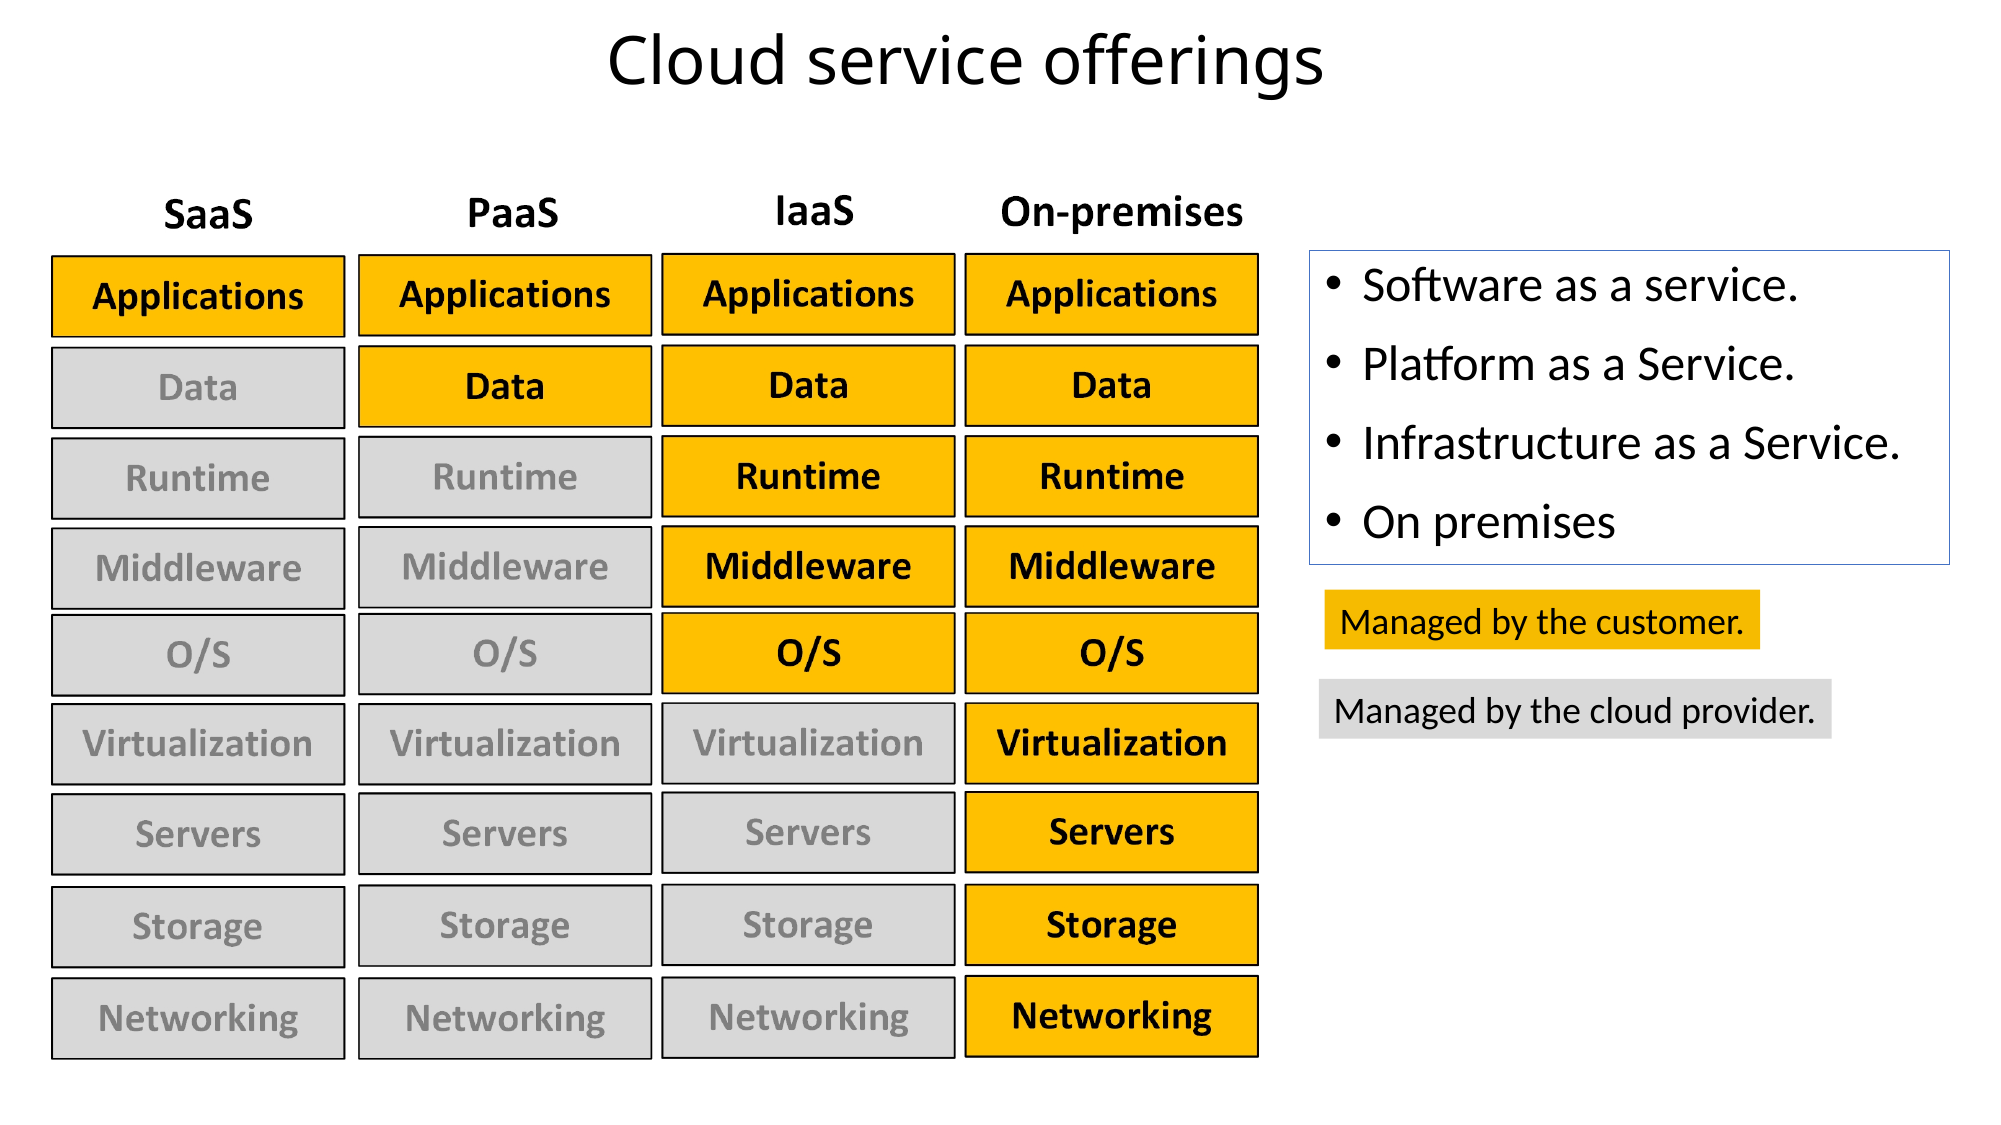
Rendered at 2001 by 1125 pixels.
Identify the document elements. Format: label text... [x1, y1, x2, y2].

text_box Managed by the customer. [1324, 589, 1761, 650]
text_box Managed by the cloud provider. [1318, 678, 1832, 739]
list Software as a service. Platform as a Service. Infrastructure as a Service. On premises [1309, 250, 1950, 565]
picture [49, 168, 1268, 1063]
title Cloud service offerings [104, 18, 1830, 107]
